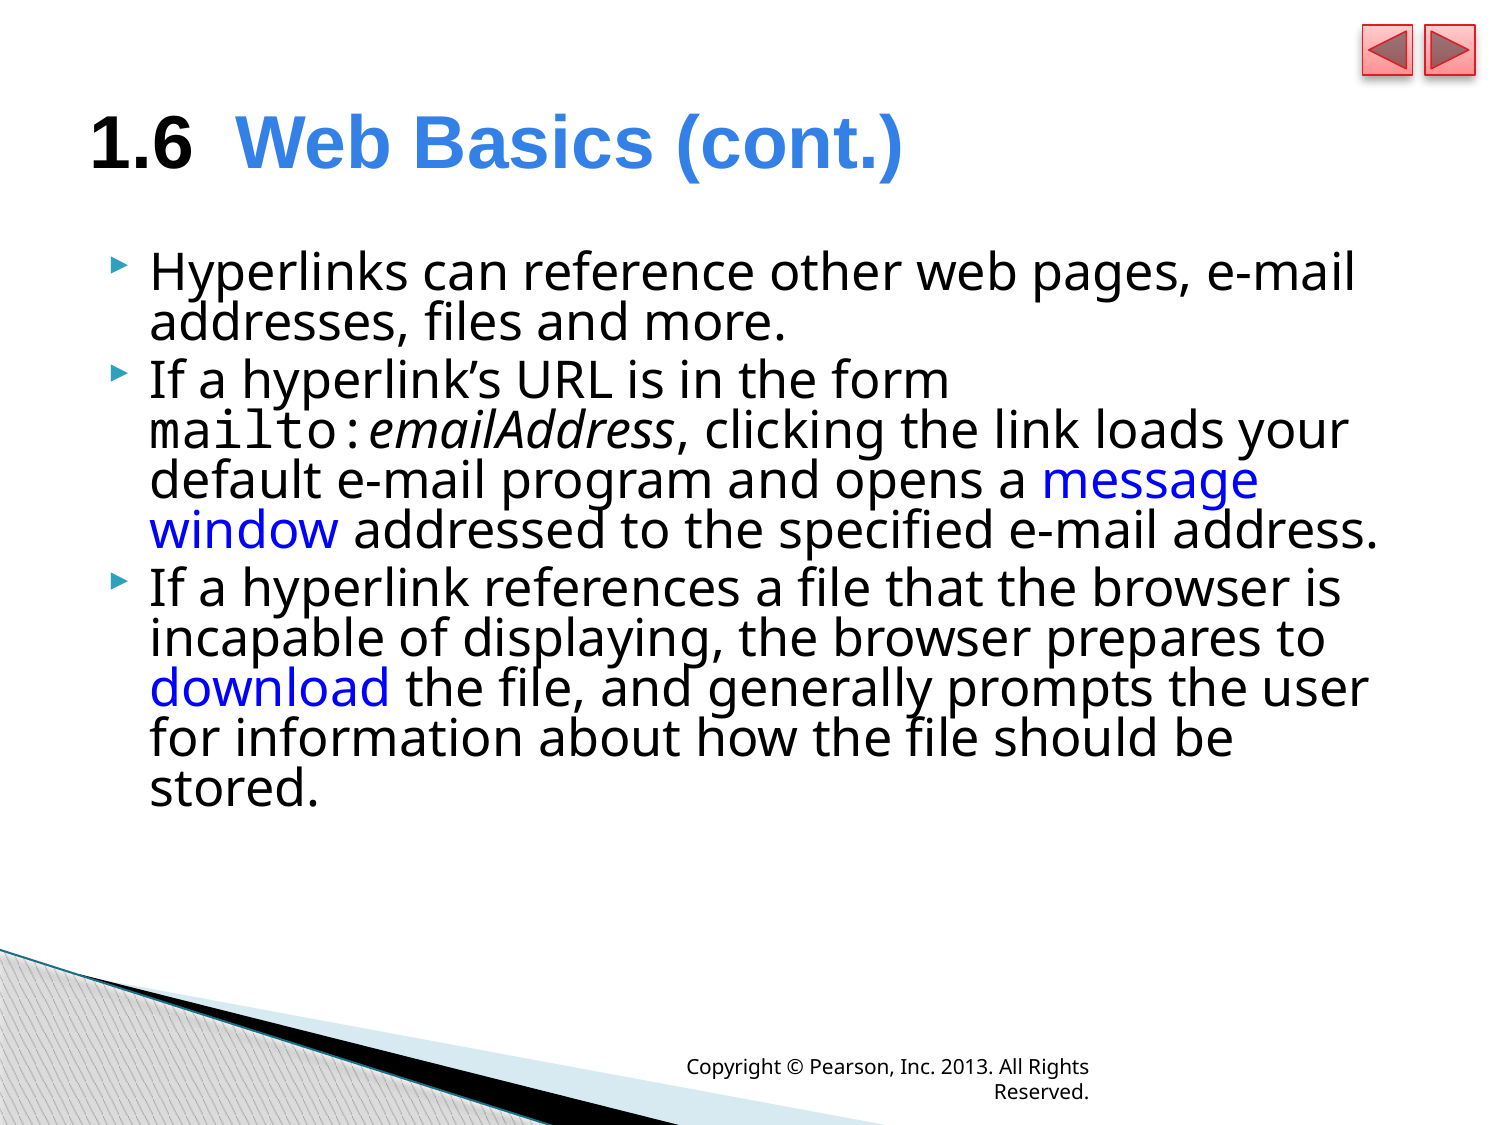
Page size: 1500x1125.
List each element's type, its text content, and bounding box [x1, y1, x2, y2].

list Hyperlinks can reference other web pages, e-mail addresses, files and more. If a hyperlink’s URL is in the form mailto:emailAddress, clicking the link loads your default e-mail program and opens a message window addressed to the specified e-mail address. If a hyperlink references a file that the browser is incapable of displaying, the browser prepares to download the file, and generally prompts the user for information about how the file should be stored. [75, 242, 1425, 986]
title 1.6 Web Basics (cont.) [75, 45, 1425, 233]
footer Copyright © Pearson, Inc. 2013. All Rights Reserved. [650, 1051, 1105, 1112]
